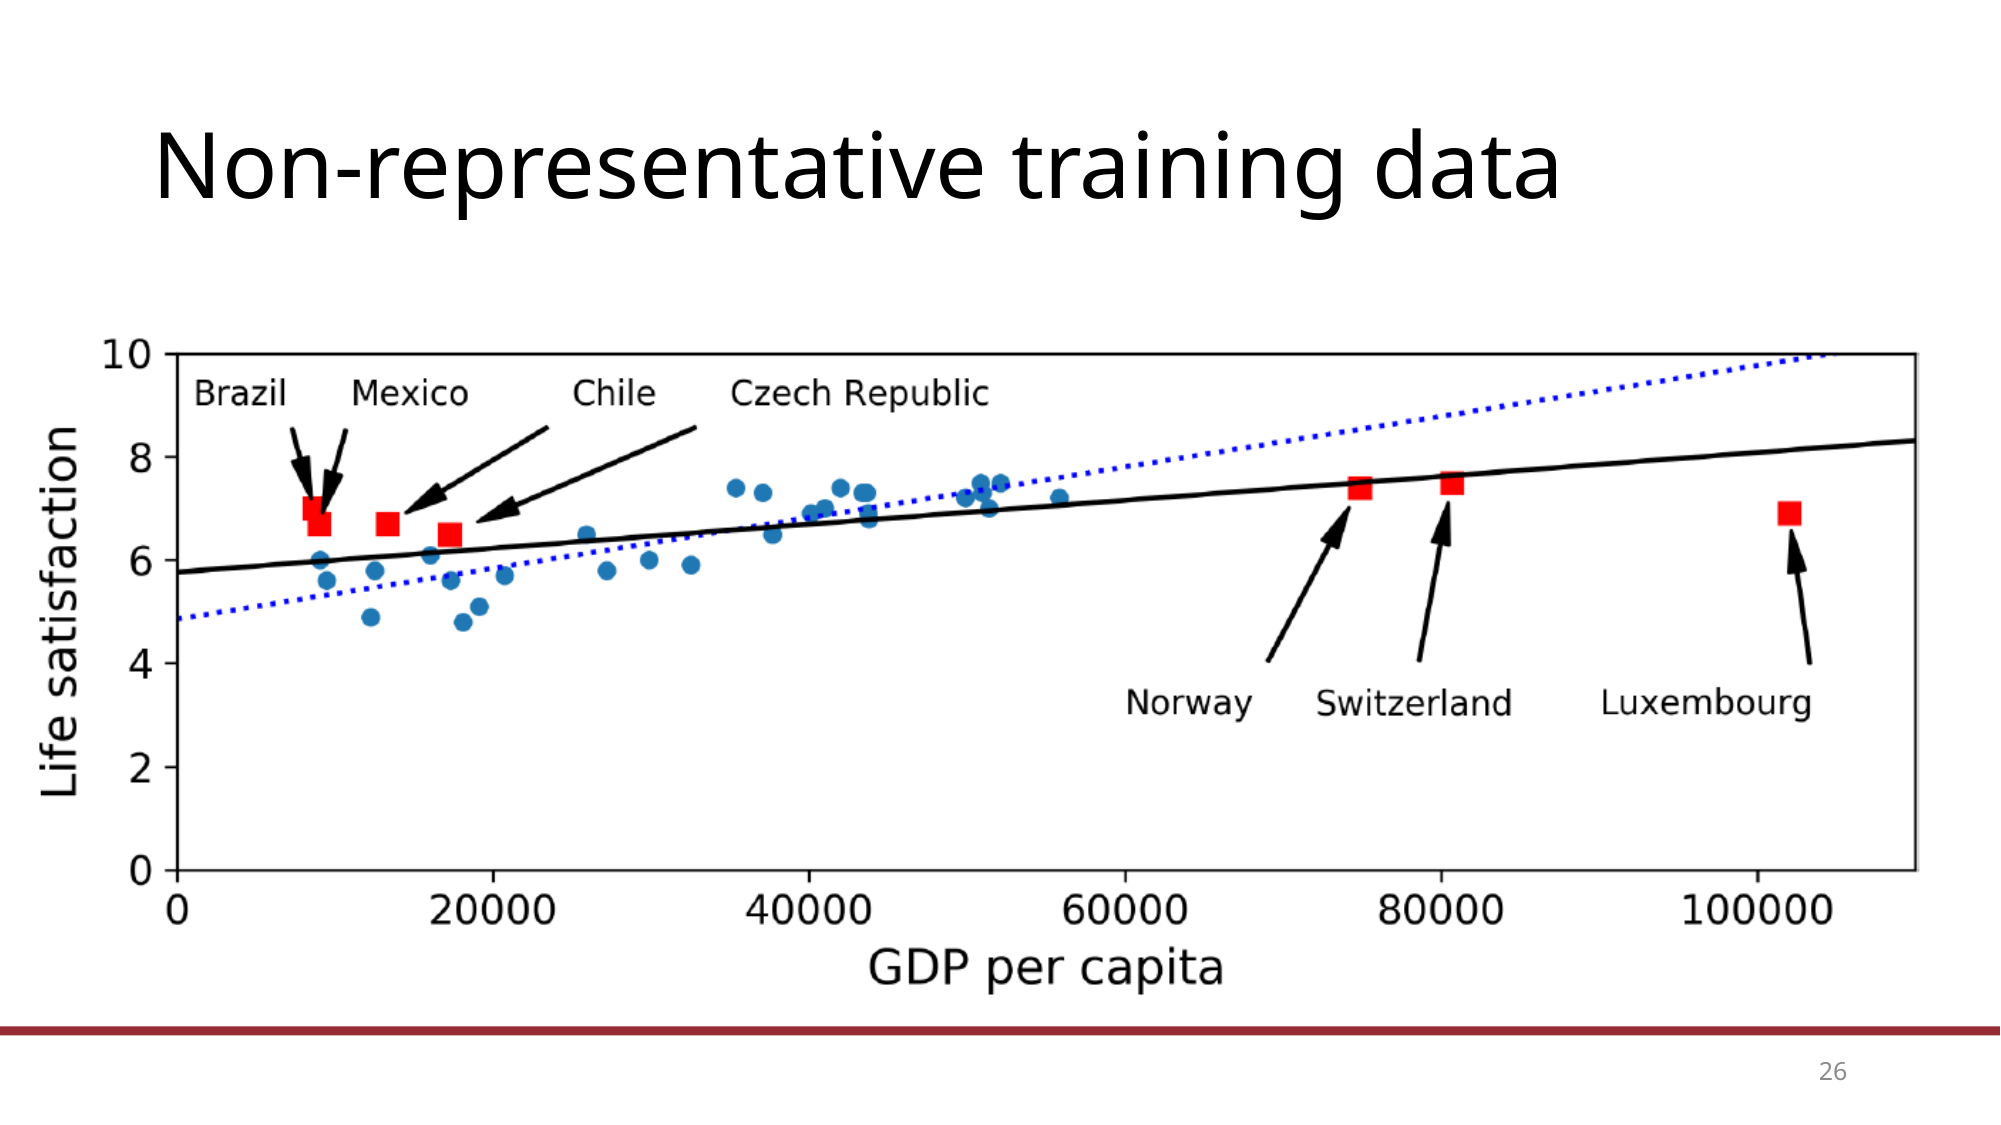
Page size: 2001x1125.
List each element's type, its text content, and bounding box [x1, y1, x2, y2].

picture [14, 313, 1931, 1000]
title Non-representative training data [137, 59, 1863, 278]
slide_number 26 [1412, 1042, 1863, 1103]
